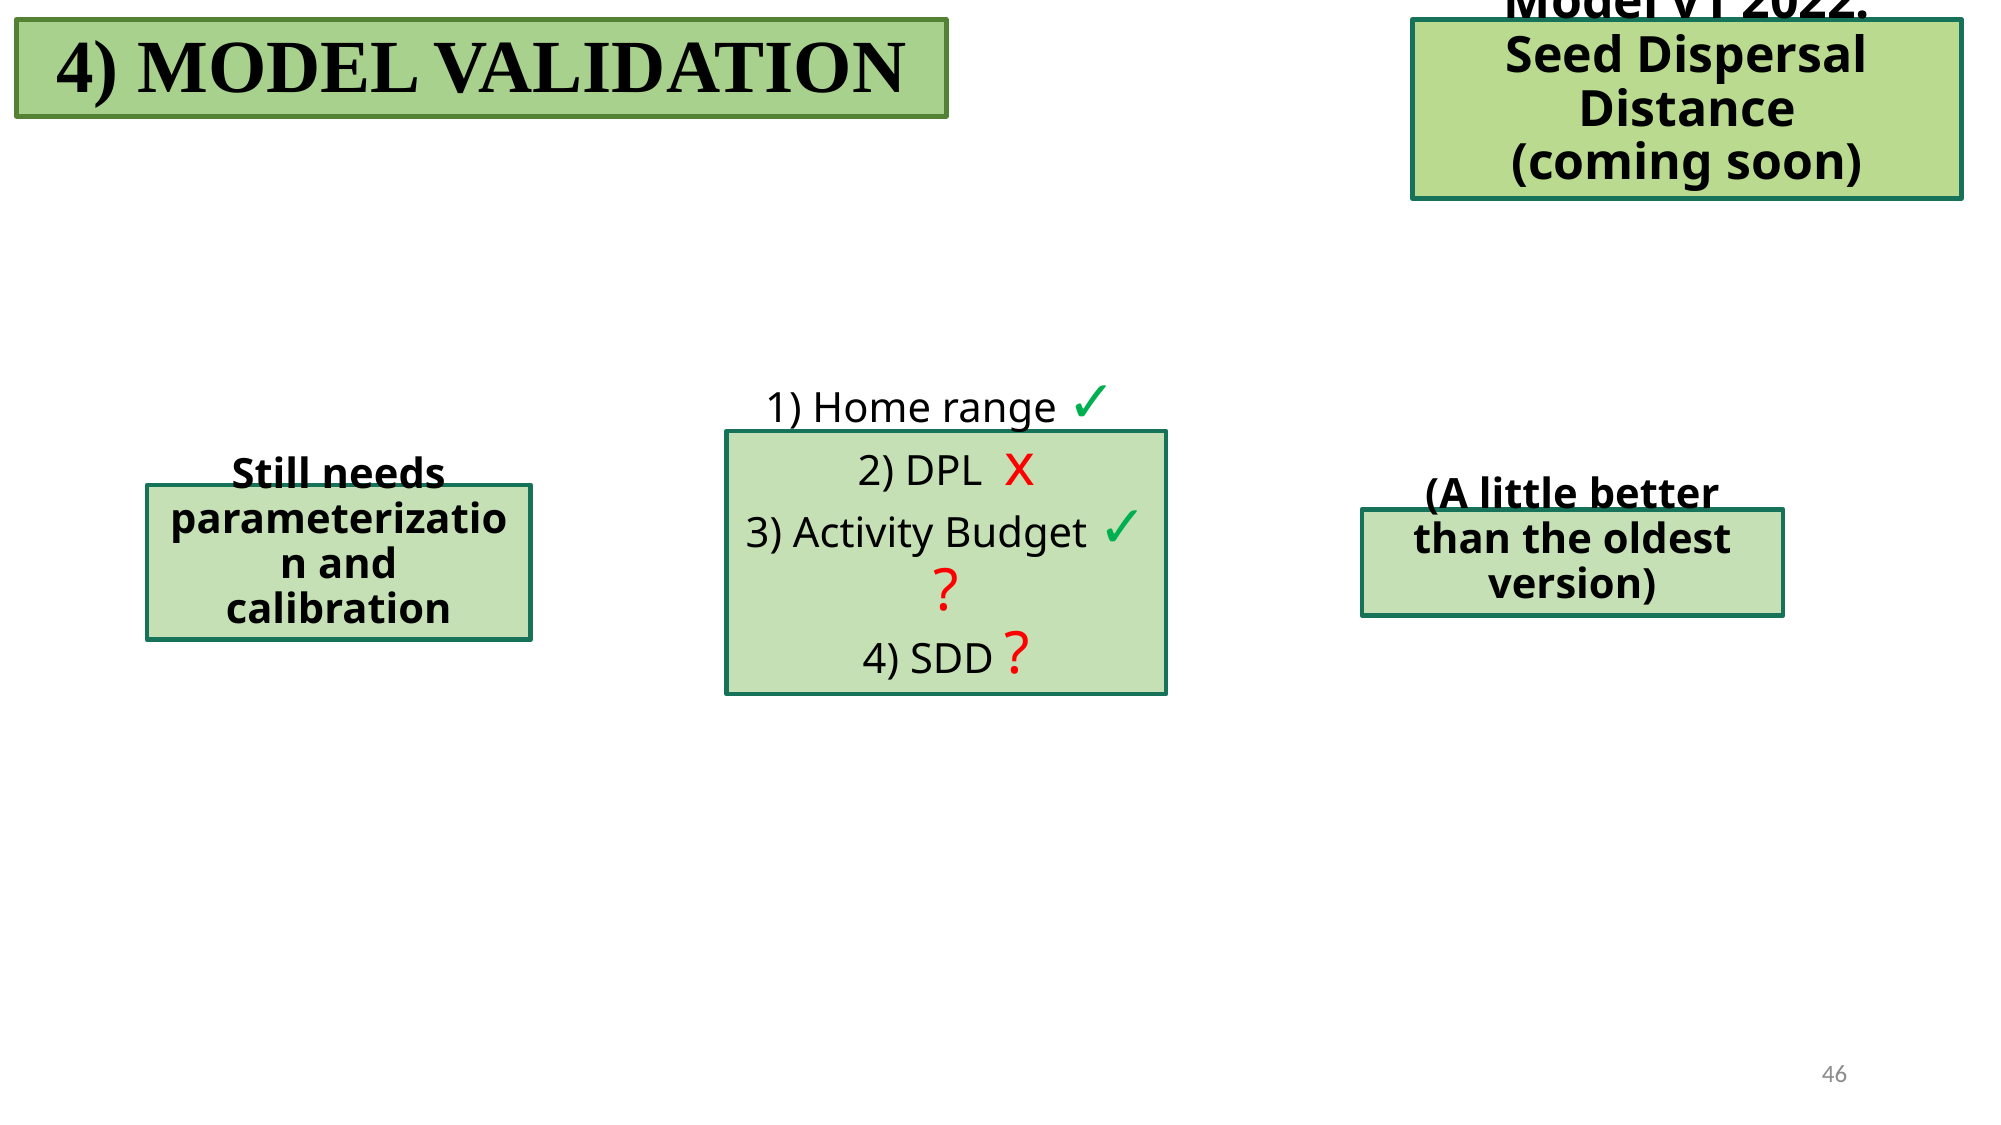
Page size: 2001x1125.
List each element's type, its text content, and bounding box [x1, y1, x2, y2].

slide_number 46 [1412, 1042, 1863, 1103]
text_box 4) MODEL VALIDATION [16, 19, 947, 117]
text_box Still needs parameterization and calibration [147, 485, 531, 640]
text_box Model v1 2022: Seed Dispersal Distance (coming soon) [1412, 19, 1962, 199]
text_box (A little better than the oldest version) [1361, 509, 1783, 616]
text_box 1) Home range ✓ 2) DPL x 3) Activity Budget ✓ ? 4) SDD ? [726, 431, 1166, 694]
